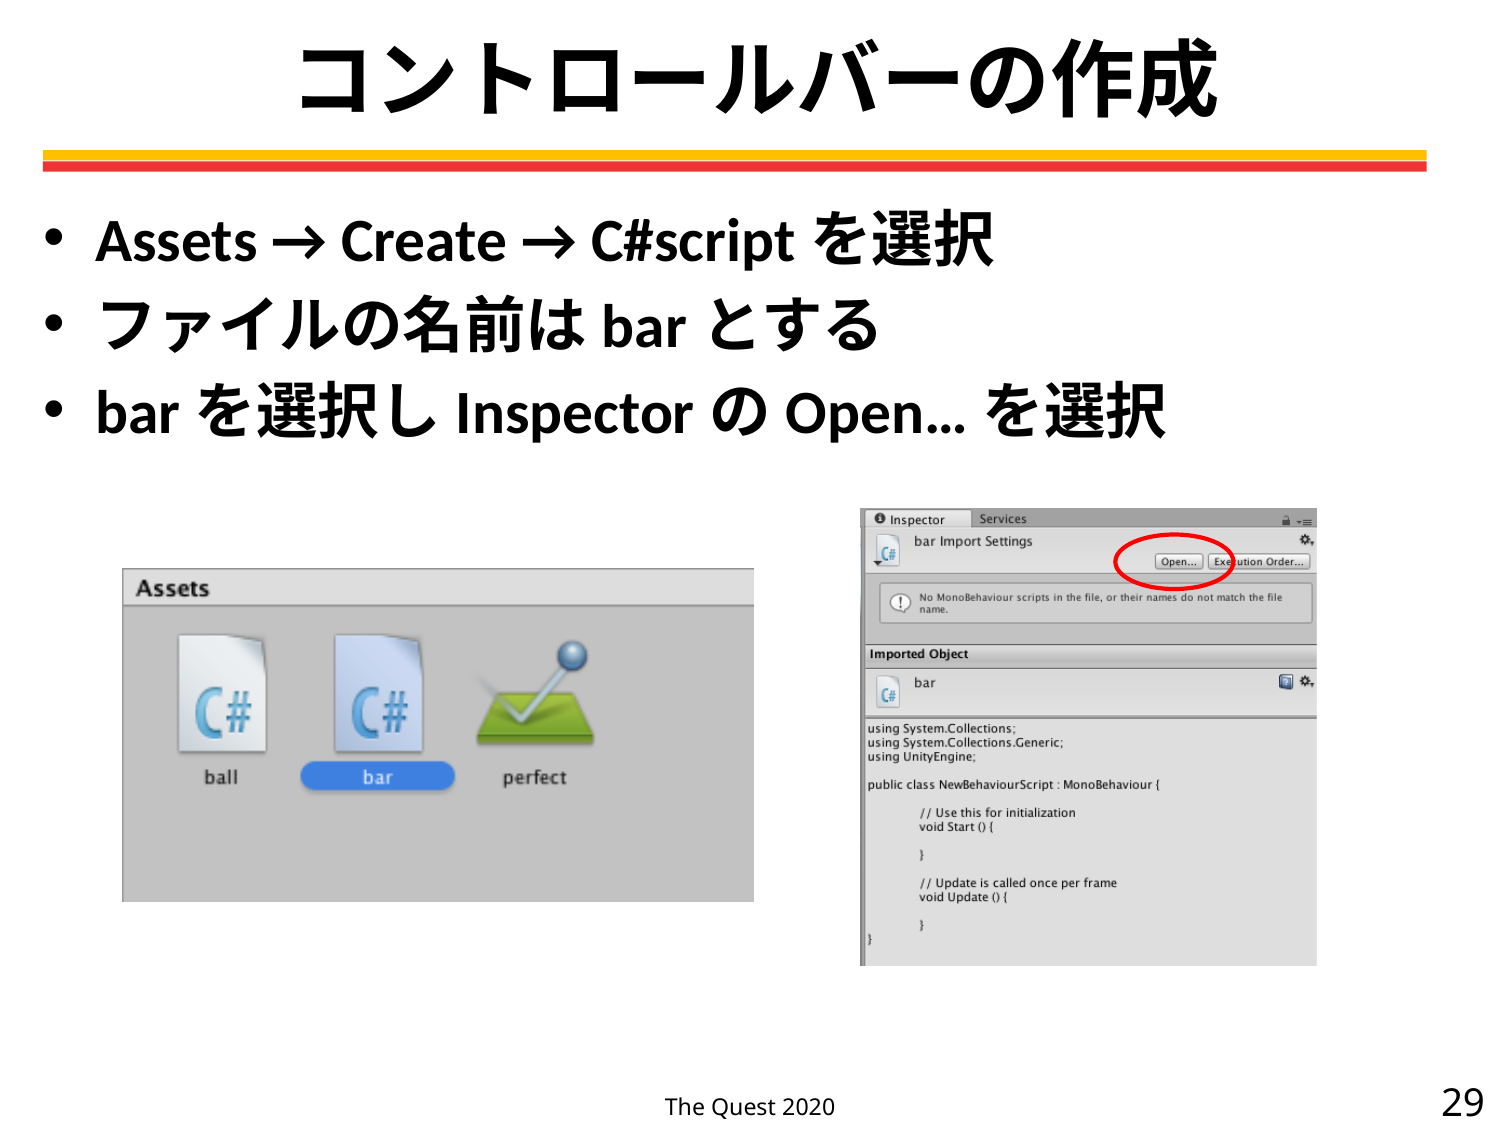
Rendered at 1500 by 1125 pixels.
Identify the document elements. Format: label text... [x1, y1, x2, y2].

title コントロールバーの作成 [19, 8, 1491, 144]
picture [860, 507, 1317, 966]
footer The Quest 2020 [512, 1087, 988, 1125]
list Assets → Create → C#scriptを選択 ファイルの名前はbarとする barを選択しInspectorのOpen…を選択 [28, 192, 1479, 1008]
slide_number 29 [1149, 1074, 1500, 1125]
picture [122, 568, 754, 902]
